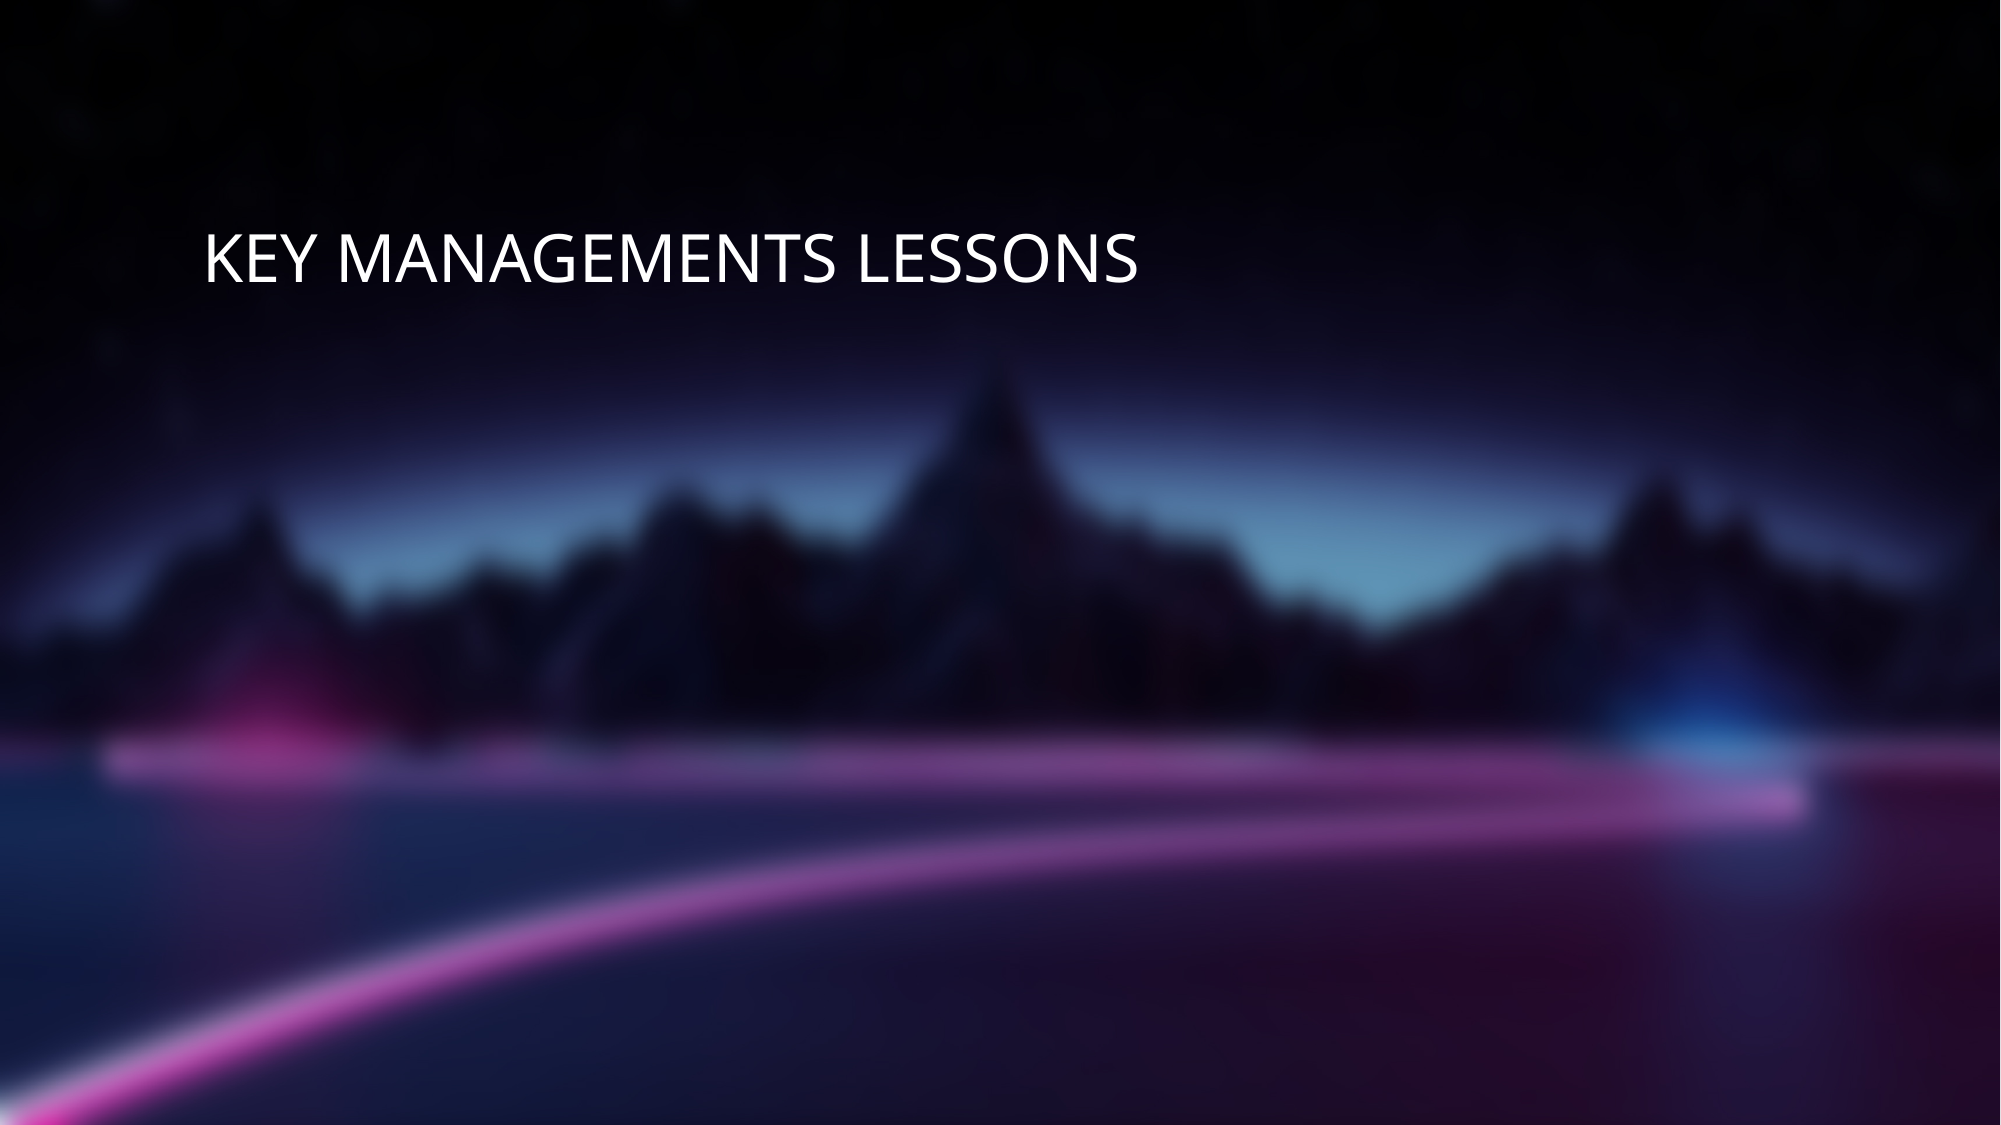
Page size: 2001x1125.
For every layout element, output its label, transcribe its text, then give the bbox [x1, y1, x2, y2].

title Key managements lessons [187, 99, 1813, 413]
picture [0, 0, 2001, 1125]
